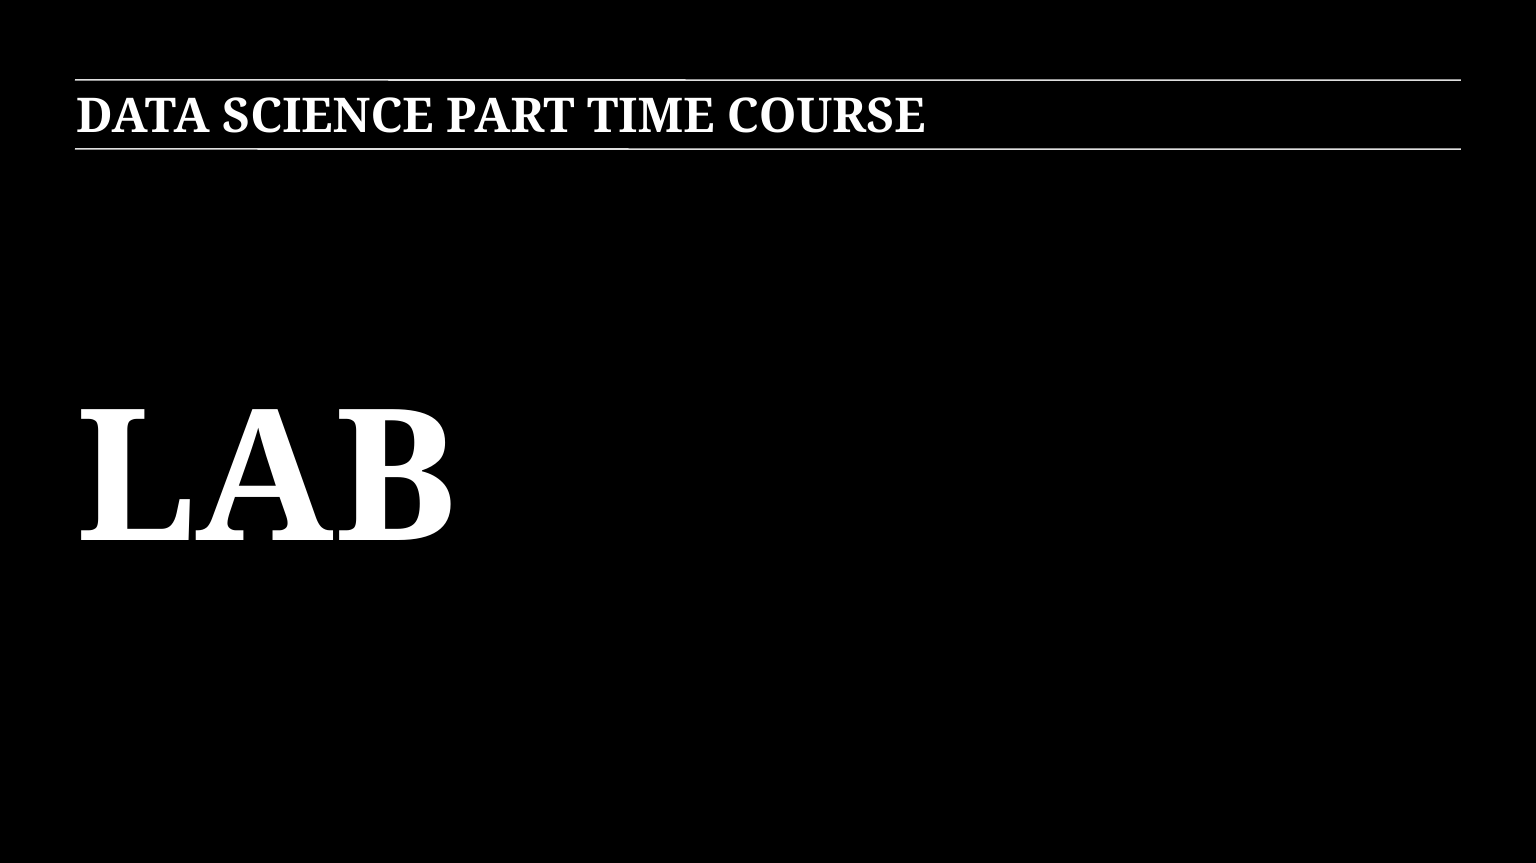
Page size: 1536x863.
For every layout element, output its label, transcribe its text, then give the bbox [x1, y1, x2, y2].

list DATA SCIENCE PART TIME COURSE [60, 80, 1112, 184]
title LAB [0, 174, 959, 815]
